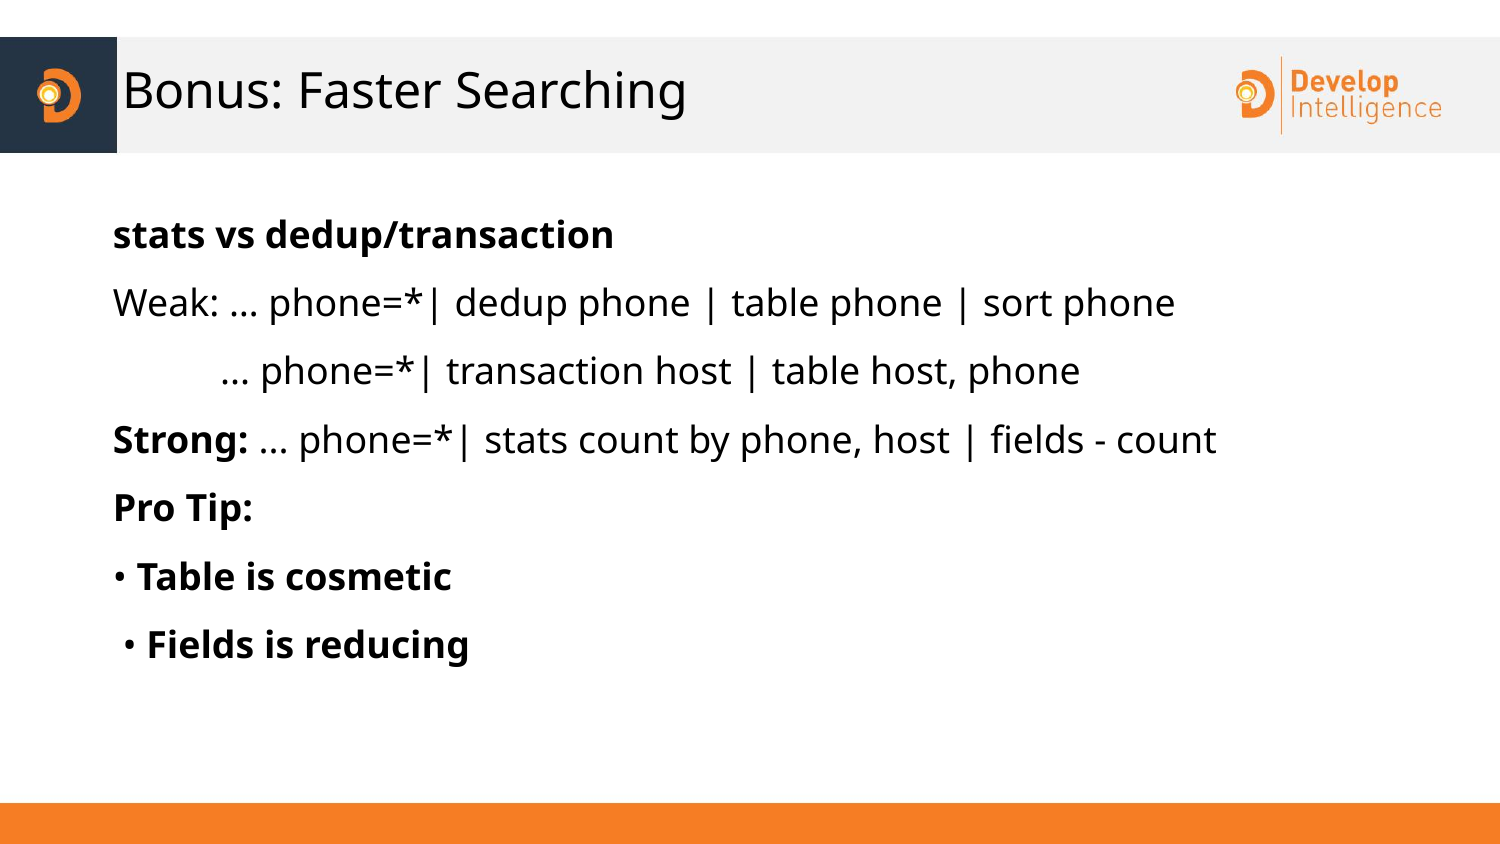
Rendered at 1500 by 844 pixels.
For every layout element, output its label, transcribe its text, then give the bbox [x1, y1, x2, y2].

title Bonus: Faster Searching [19, 36, 1396, 149]
picture [0, 0, 1500, 844]
list stats vs dedup/transaction Weak: … phone=*| dedup phone | table phone | sort phone ... phone=*| transaction host | table host, phone Strong: ... phone=*| stats count by phone, host | fields - count Pro Tip: • Table is cosmetic • Fields is reducing [101, 198, 1396, 762]
